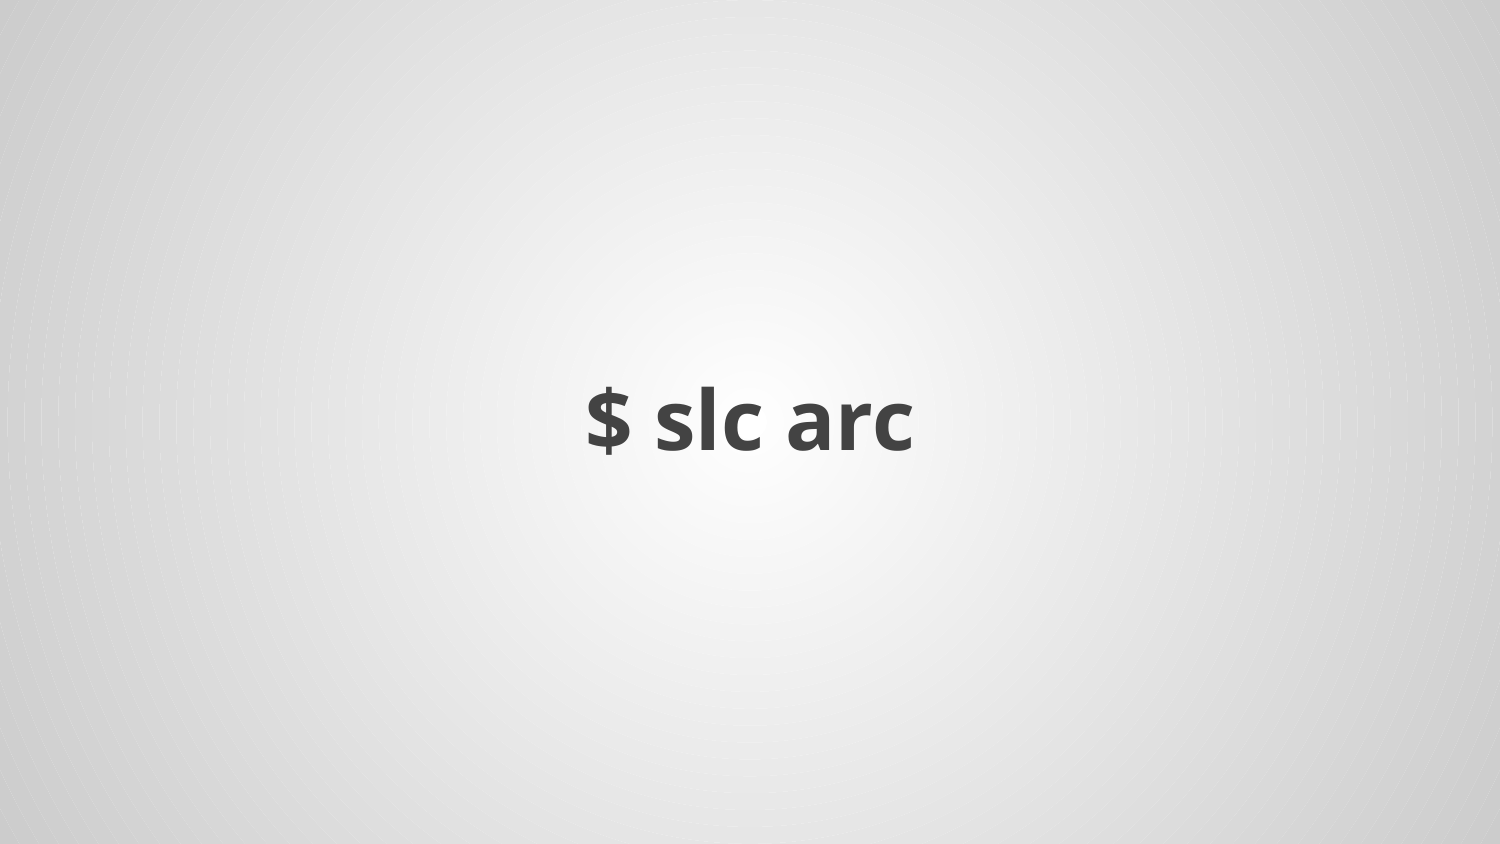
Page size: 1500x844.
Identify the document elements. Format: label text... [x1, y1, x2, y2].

title $ slc arc [139, 354, 1361, 480]
